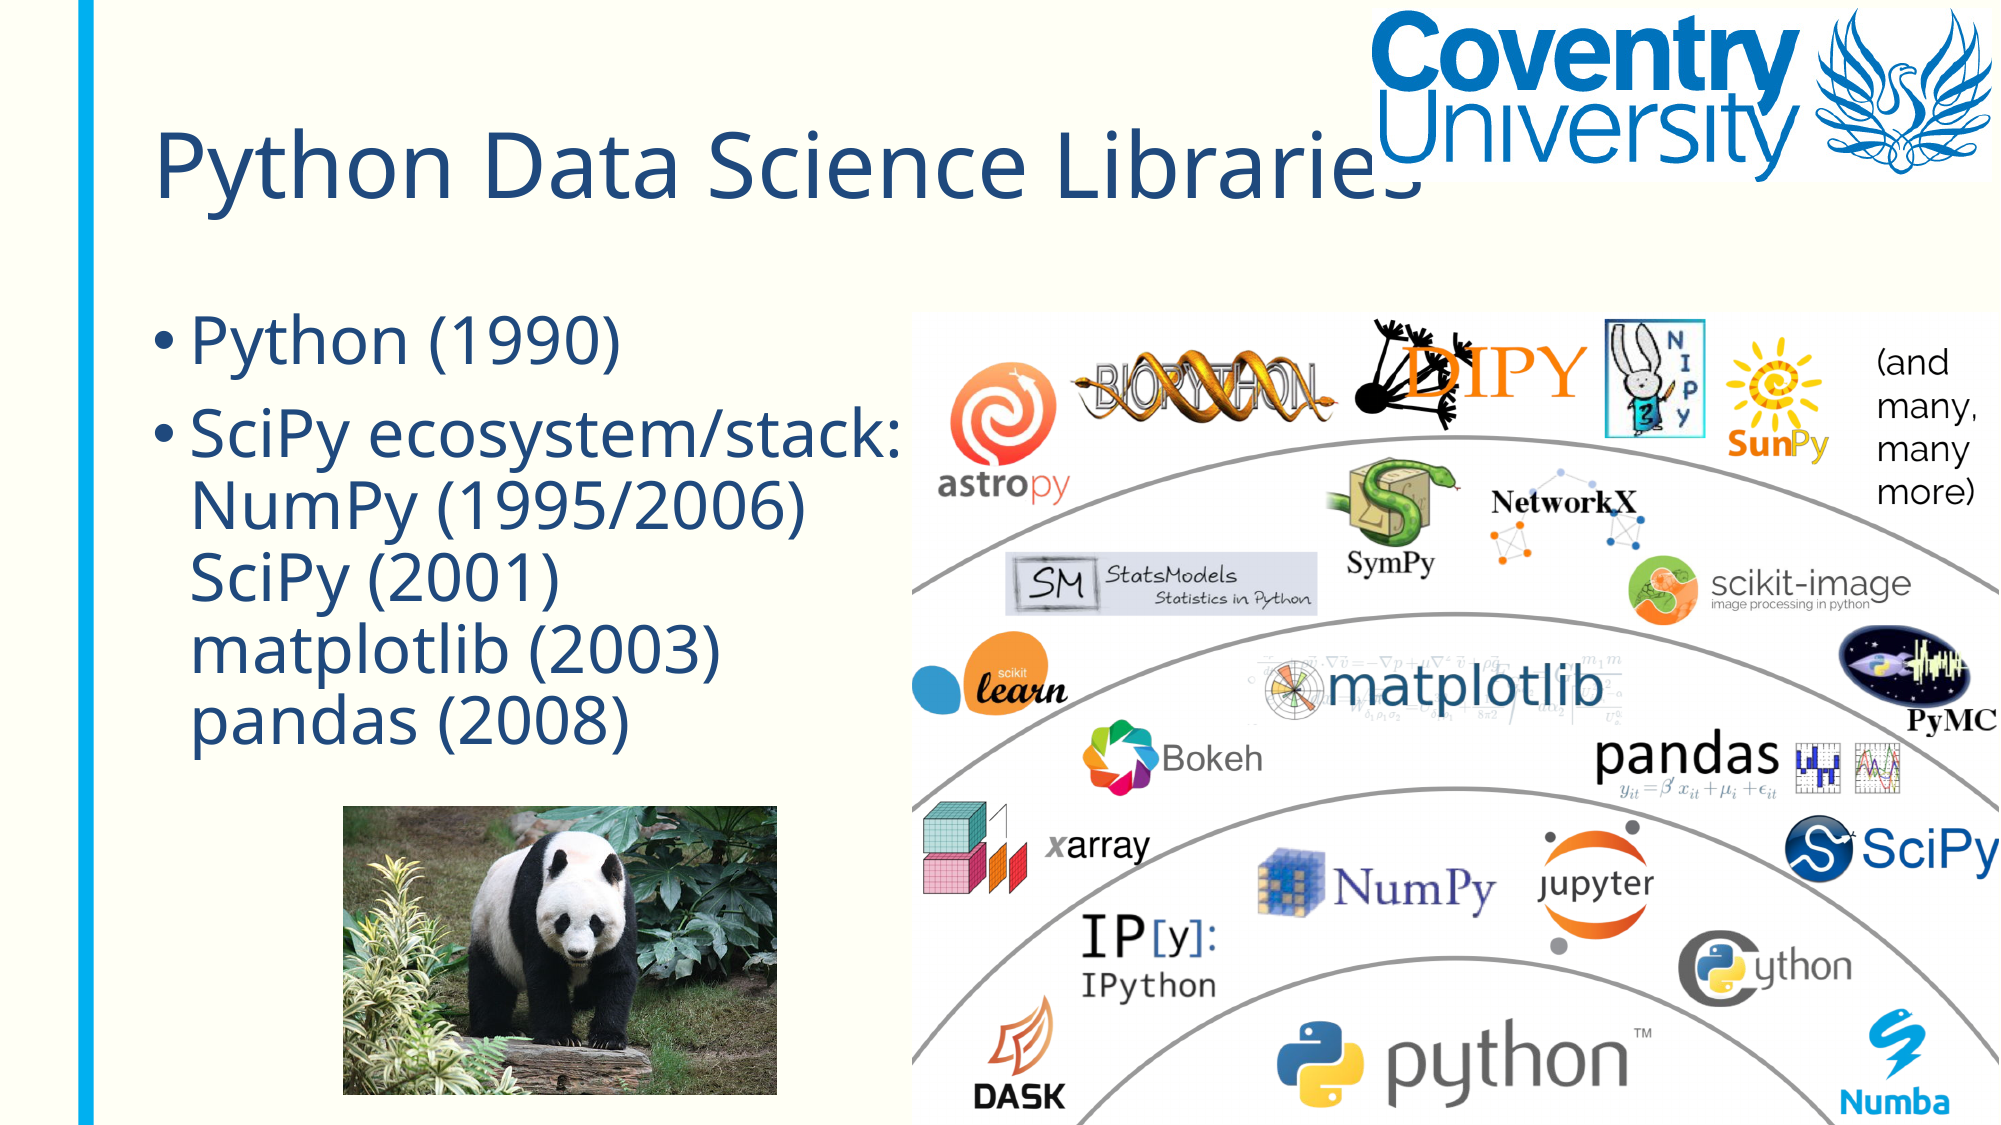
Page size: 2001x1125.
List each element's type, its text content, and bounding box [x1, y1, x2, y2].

picture [912, 312, 1999, 1125]
picture [343, 806, 777, 1095]
picture [1372, 8, 1992, 182]
list Python (1990) SciPy ecosystem/stack: NumPy (1995/2006) SciPy (2001) matplotlib (2003) pandas (2008) [137, 299, 1863, 1014]
title Python Data Science Libraries [137, 59, 1863, 278]
